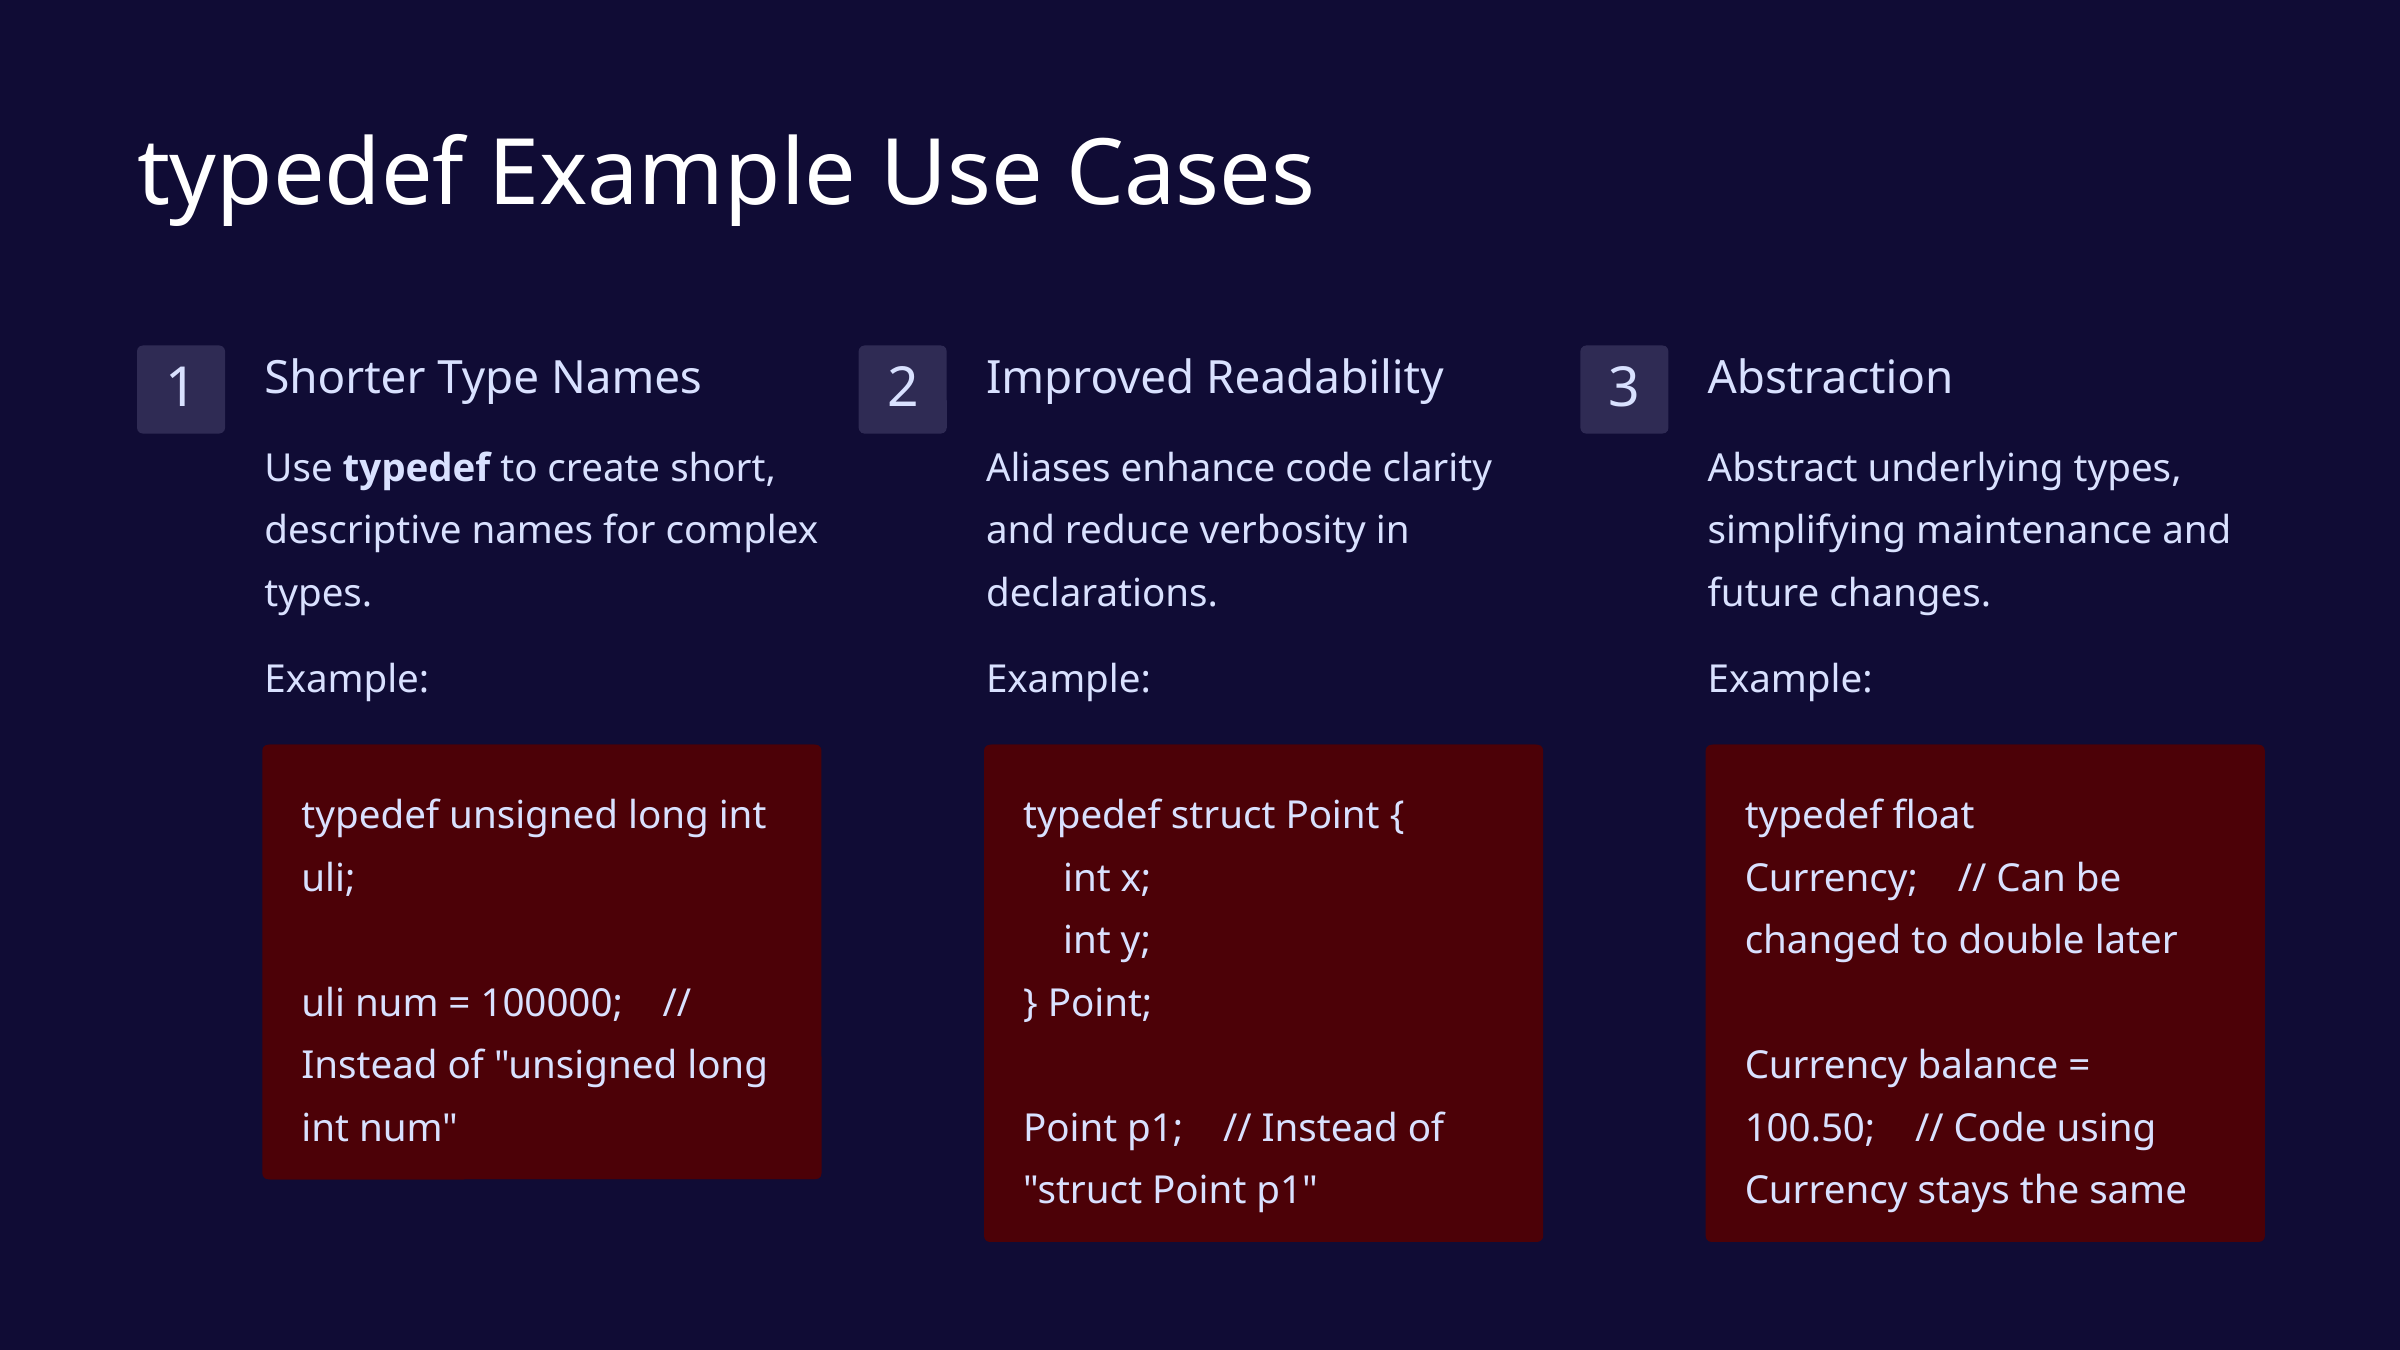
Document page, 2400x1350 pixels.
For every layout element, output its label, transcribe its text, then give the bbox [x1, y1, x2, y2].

text_box 2 [888, 361, 917, 418]
text_box Shorter Type Names [264, 345, 725, 404]
text_box Example: [985, 638, 1542, 701]
text_box Abstraction [1707, 345, 2169, 404]
text_box [1705, 744, 2265, 1242]
text_box 3 [1610, 361, 1639, 418]
text_box [1580, 345, 1669, 434]
text_box [262, 744, 822, 1180]
text_box typedef struct Point { int x; int y; } Point; Point p1; // Instead of "struct Point p1" [1023, 774, 1505, 1213]
text_box [137, 345, 226, 434]
text_box Abstract underlying types, simplifying maintenance and future changes. [1707, 426, 2263, 615]
text_box Example: [264, 638, 820, 701]
text_box Use typedef to create short, descriptive names for complex types. [264, 426, 820, 615]
text_box Improved Readability [985, 345, 1447, 404]
text_box typedef unsigned long int uli; uli num = 100000; // Instead of "unsigned long int num" [301, 773, 783, 1150]
text_box Example: [1707, 638, 2263, 701]
text_box typedef float Currency; // Can be changed to double later Currency balance = 100.50; // Code using Currency stays the same [1744, 774, 2226, 1213]
text_box Aliases enhance code clarity and reduce verbosity in declarations. [985, 426, 1542, 615]
text_box [984, 744, 1544, 1242]
text_box 1 [172, 361, 190, 418]
text_box [858, 345, 947, 434]
text_box typedef Example Use Cases [137, 107, 1267, 224]
